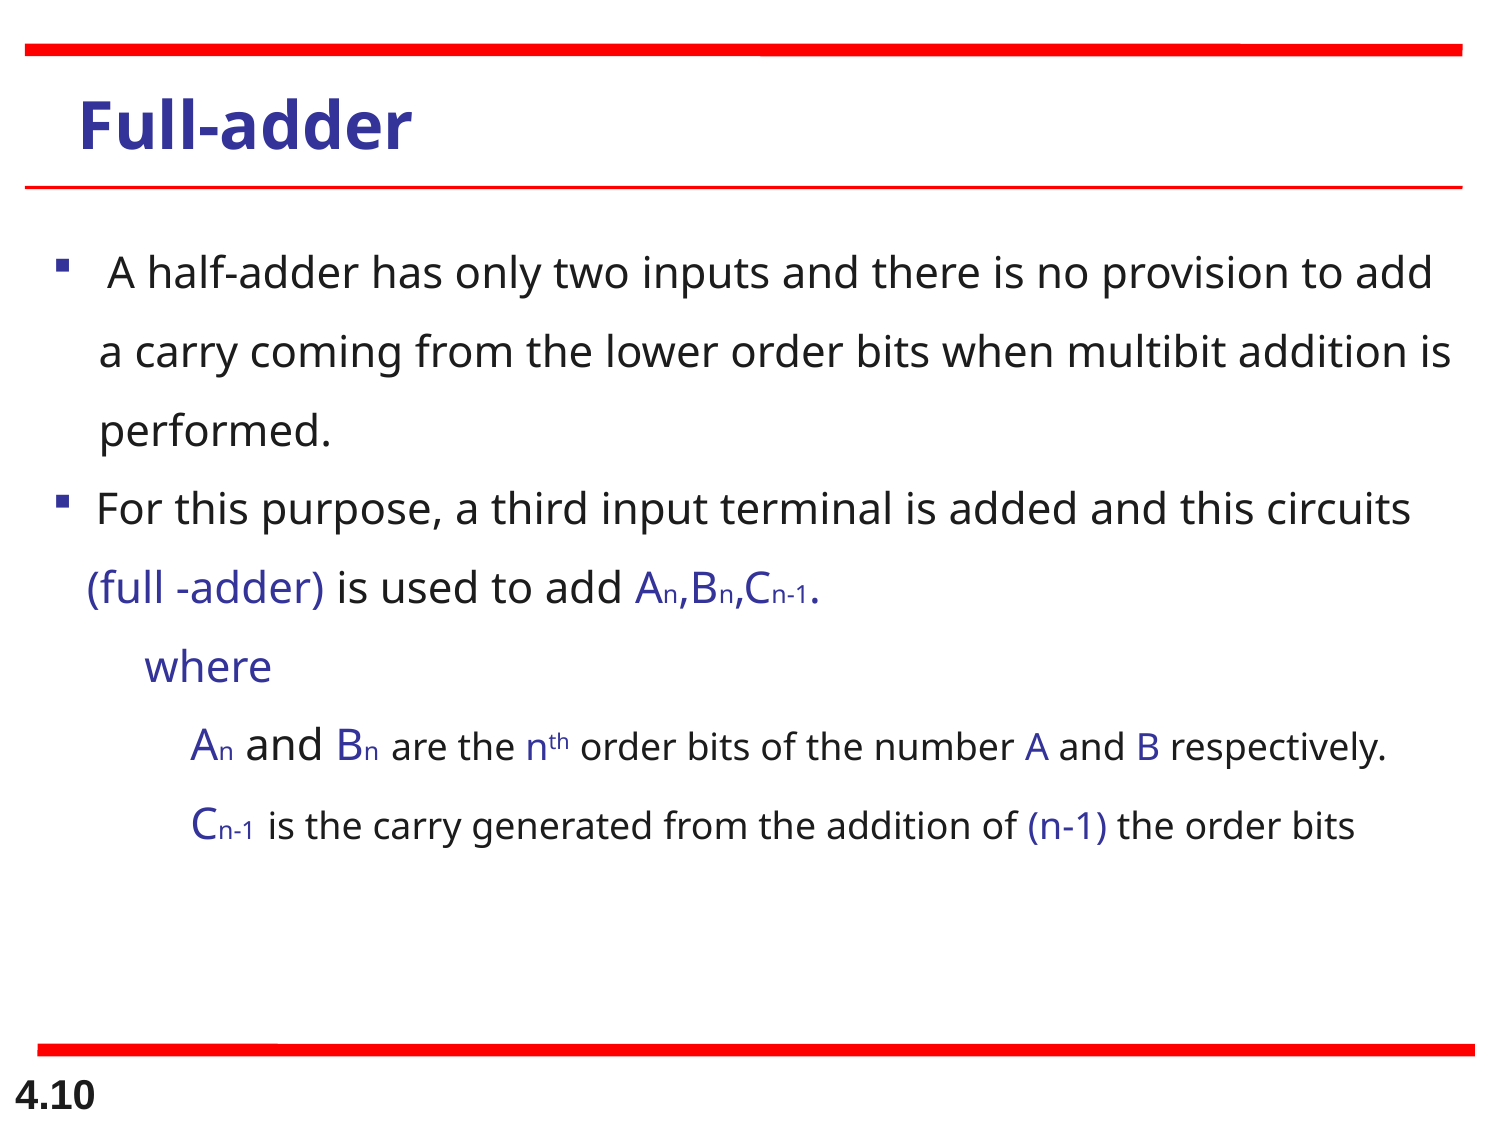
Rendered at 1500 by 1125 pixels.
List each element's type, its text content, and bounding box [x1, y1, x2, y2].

text_box A half-adder has only two inputs and there is no provision to add a carry coming from the lower order bits when multibit addition is performed. For this purpose, a third input terminal is added and this circuits (full -adder) is used to add An,Bn,Cn-1. where An and Bn are the nth order bits of the number A and B respectively. Cn-1 is the carry generated from the addition of (n-1) the order bits [37, 211, 1475, 856]
text_box 4.10 [0, 1049, 313, 1125]
text_box Full-adder [62, 74, 1250, 170]
